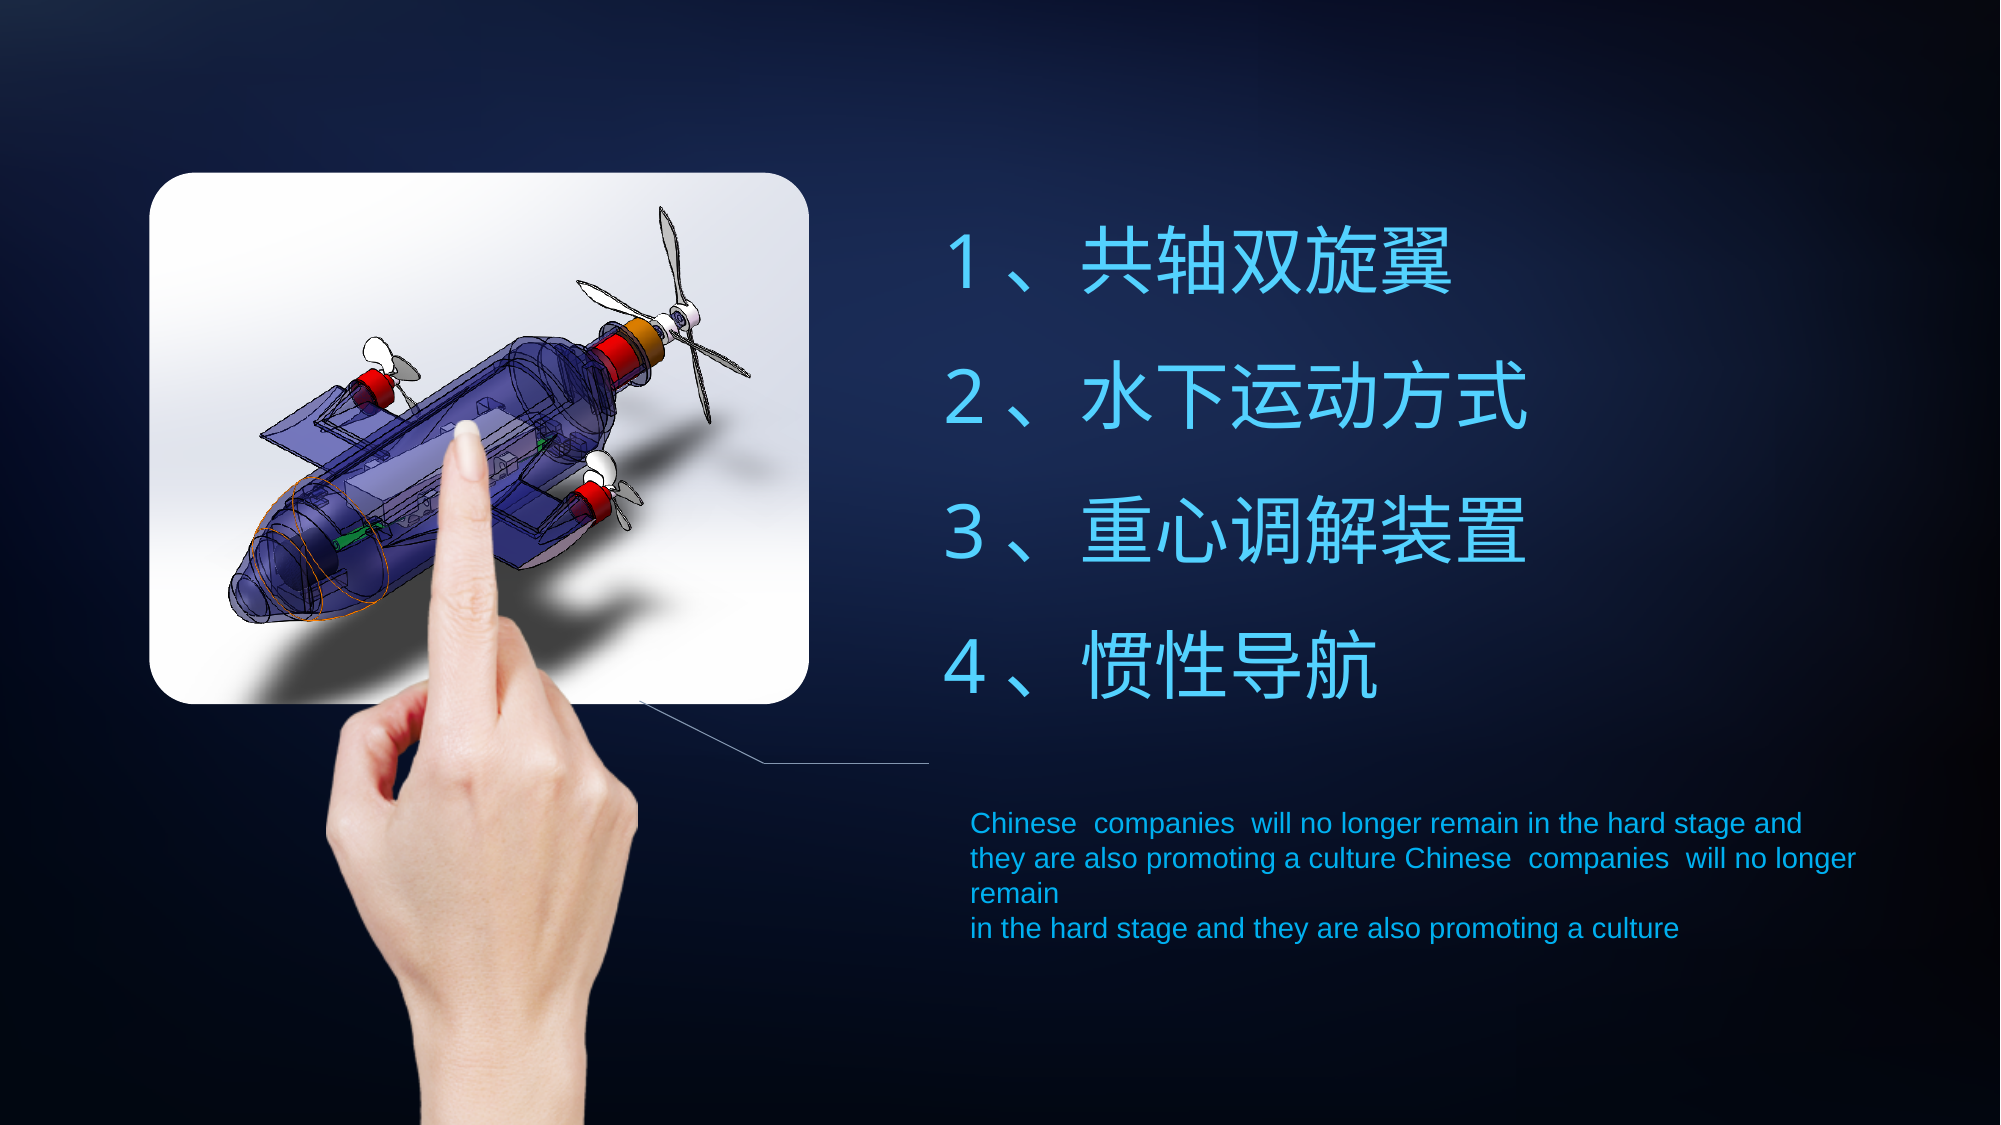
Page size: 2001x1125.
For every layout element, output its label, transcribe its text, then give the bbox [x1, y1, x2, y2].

text_box Chinese companies will no longer remain in the hard stage and they are also promoting a culture Chinese companies will no longer remain in the hard stage and they are also promoting a culture [955, 796, 1875, 952]
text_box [639, 700, 764, 764]
picture [0, 0, 2000, 1125]
text_box 1、共轴双旋翼 2、水下运动方式 3、重心调解装置 4、惯性导航 [929, 160, 1939, 716]
